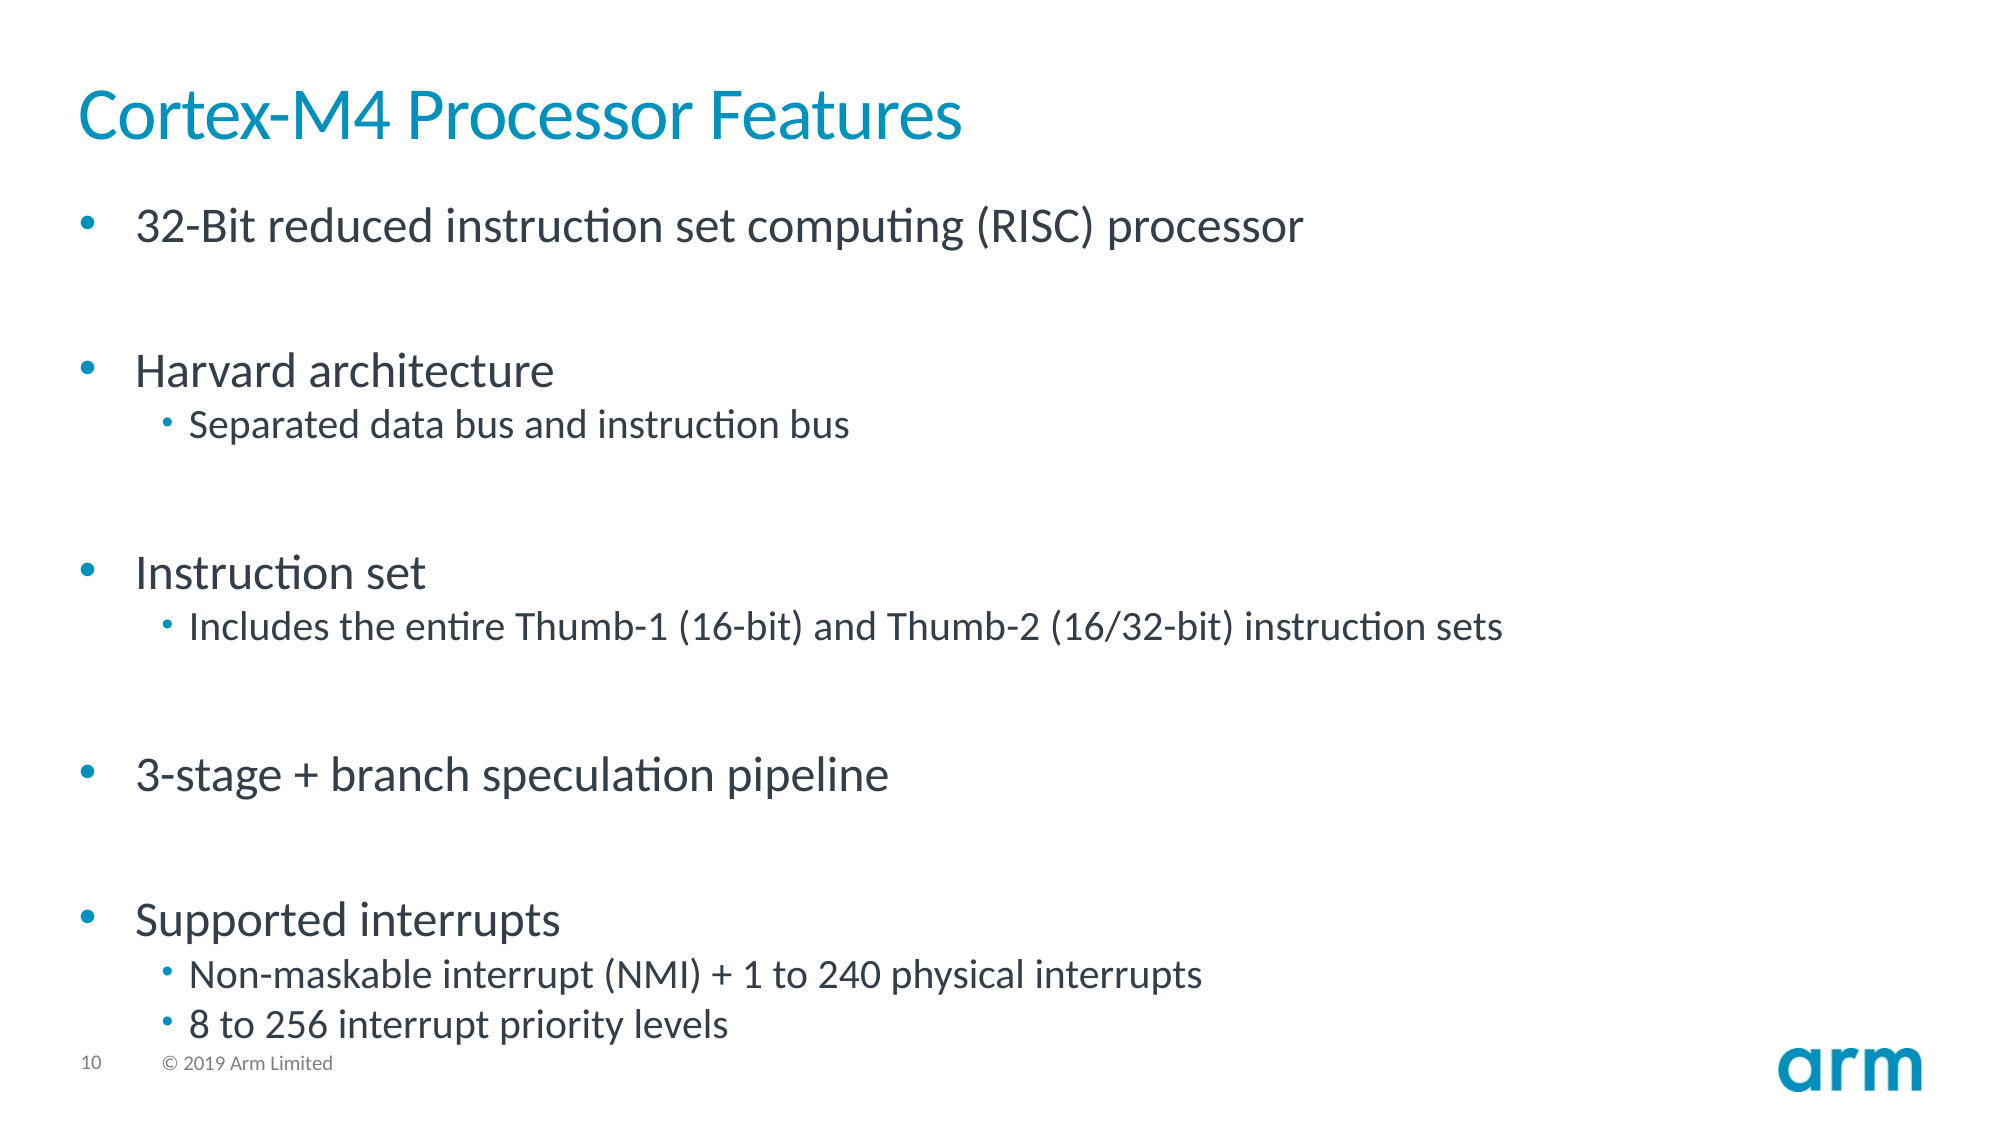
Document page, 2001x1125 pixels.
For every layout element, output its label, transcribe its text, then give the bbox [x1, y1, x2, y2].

title Cortex-M4 Processor Features [78, 78, 1922, 186]
picture [1788, 1056, 1812, 1083]
picture [1889, 1048, 1903, 1053]
picture [1803, 1048, 1922, 1092]
picture [1778, 1048, 1794, 1067]
picture [1778, 1072, 1794, 1092]
list 32-Bit reduced instruction set computing (RISC) processor Harvard architecture Separated data bus and instruction bus Instruction set Includes the entire Thumb-1 (16-bit) and Thumb-2 (16/32-bit) instruction sets 3-stage + branch speculation pipeline Supported interrupts Non-maskable interrupt (NMI) + 1 to 240 physical interrupts 8 to 256 interrupt priority levels [78, 192, 1922, 1004]
picture [1911, 1048, 1922, 1062]
